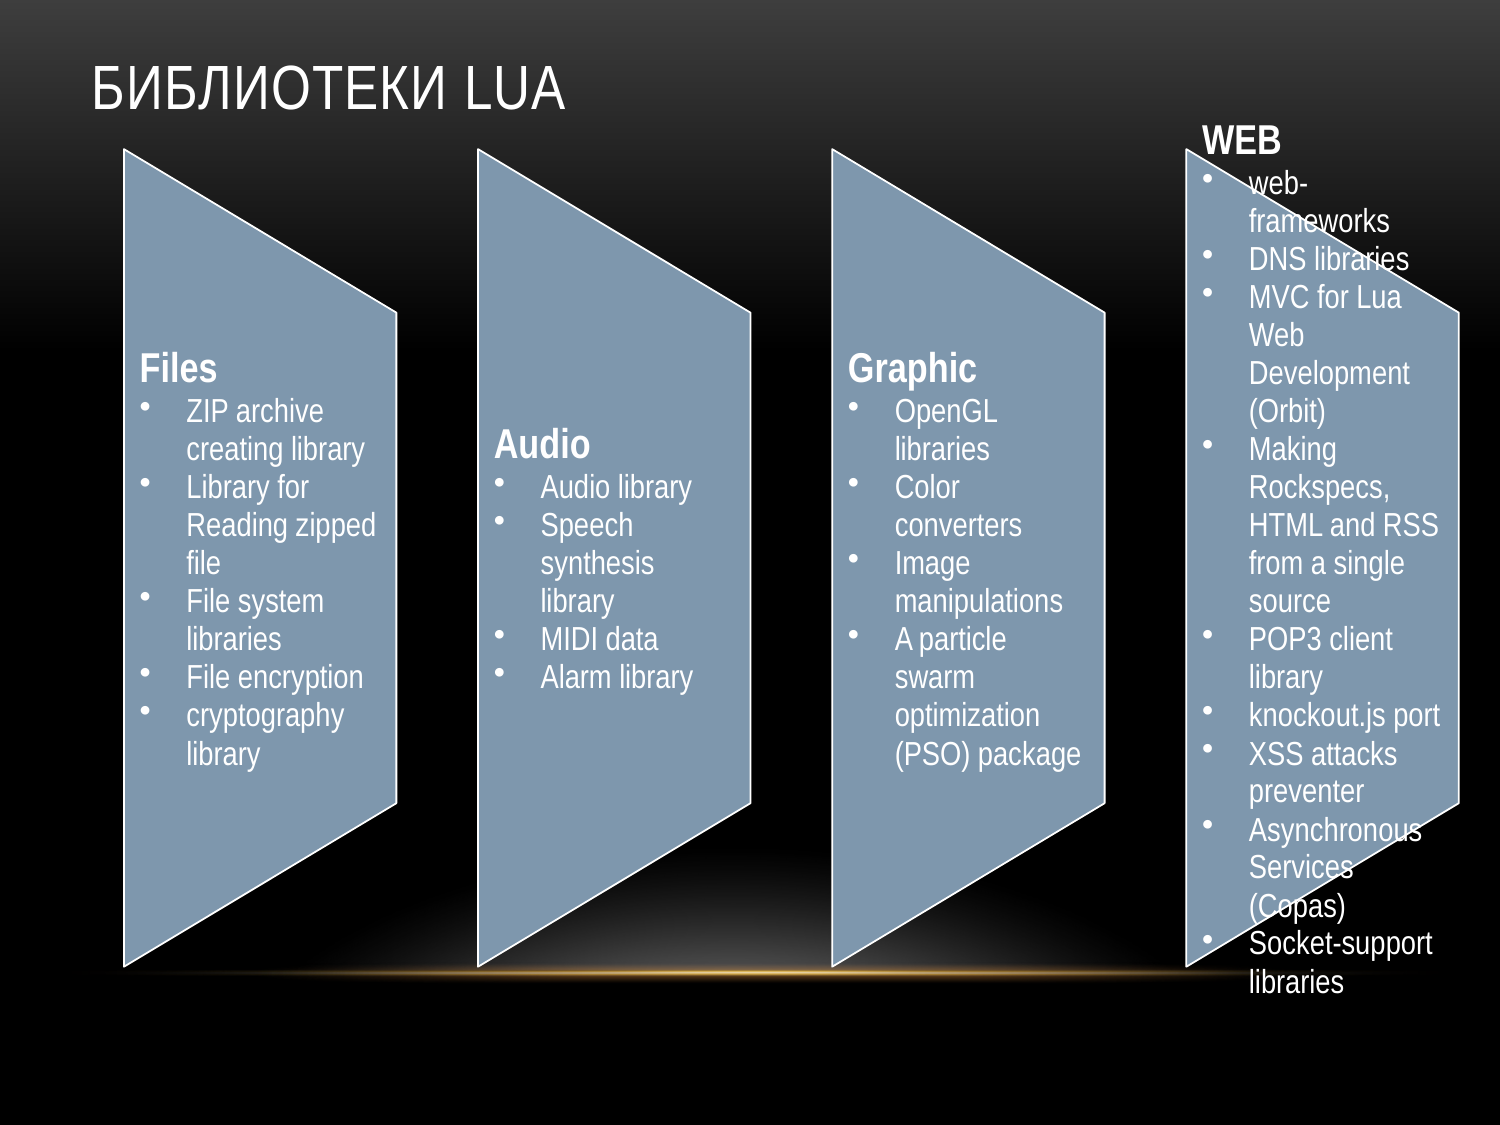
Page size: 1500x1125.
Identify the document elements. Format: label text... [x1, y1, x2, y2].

title Библиотеки Lua [76, 2, 1427, 130]
picture [0, 0, 1500, 1125]
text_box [123, 148, 1459, 967]
